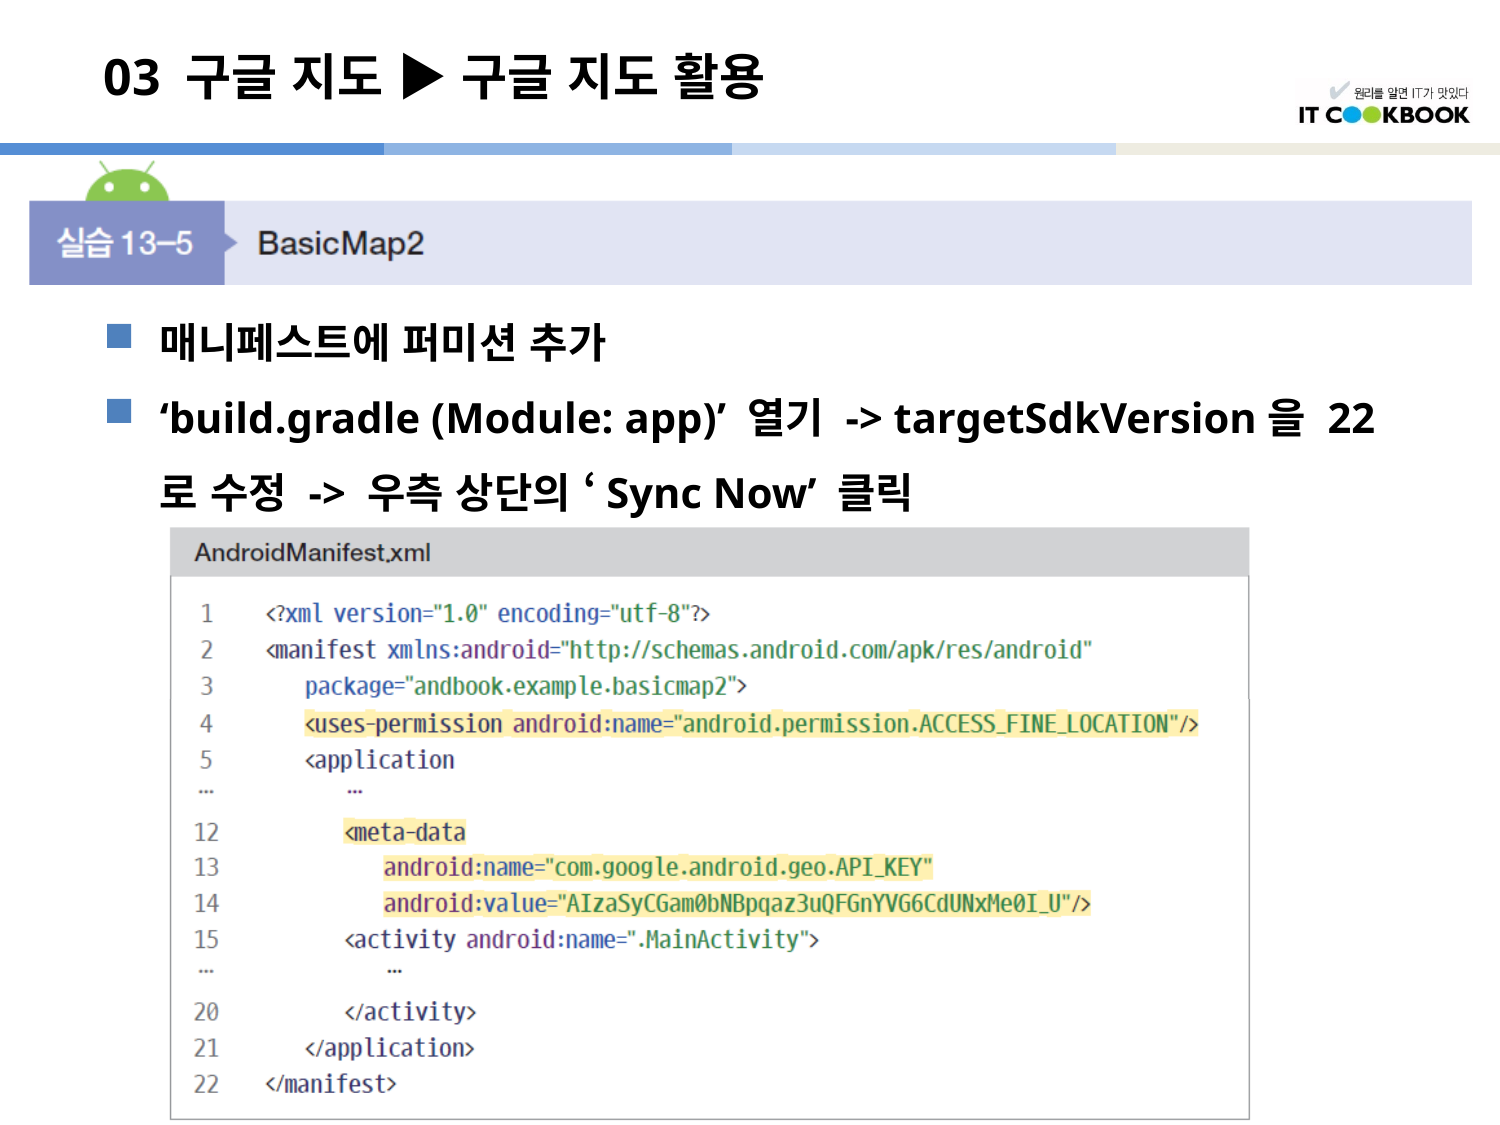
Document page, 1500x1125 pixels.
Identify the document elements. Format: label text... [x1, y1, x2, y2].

list 매니페스트에 퍼미션 추가 ‘build.gradle (Module: app)’ 열기 -> targetSdkVersion을 22로 수정 -> 우측 상단의 ‘Sync Now’ 클릭 [88, 293, 1436, 1083]
title 03 구글 지도 ▶ 구글 지도 활용 [88, 30, 1330, 121]
picture [1295, 78, 1473, 125]
picture [27, 160, 1473, 285]
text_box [161, 521, 1256, 1125]
